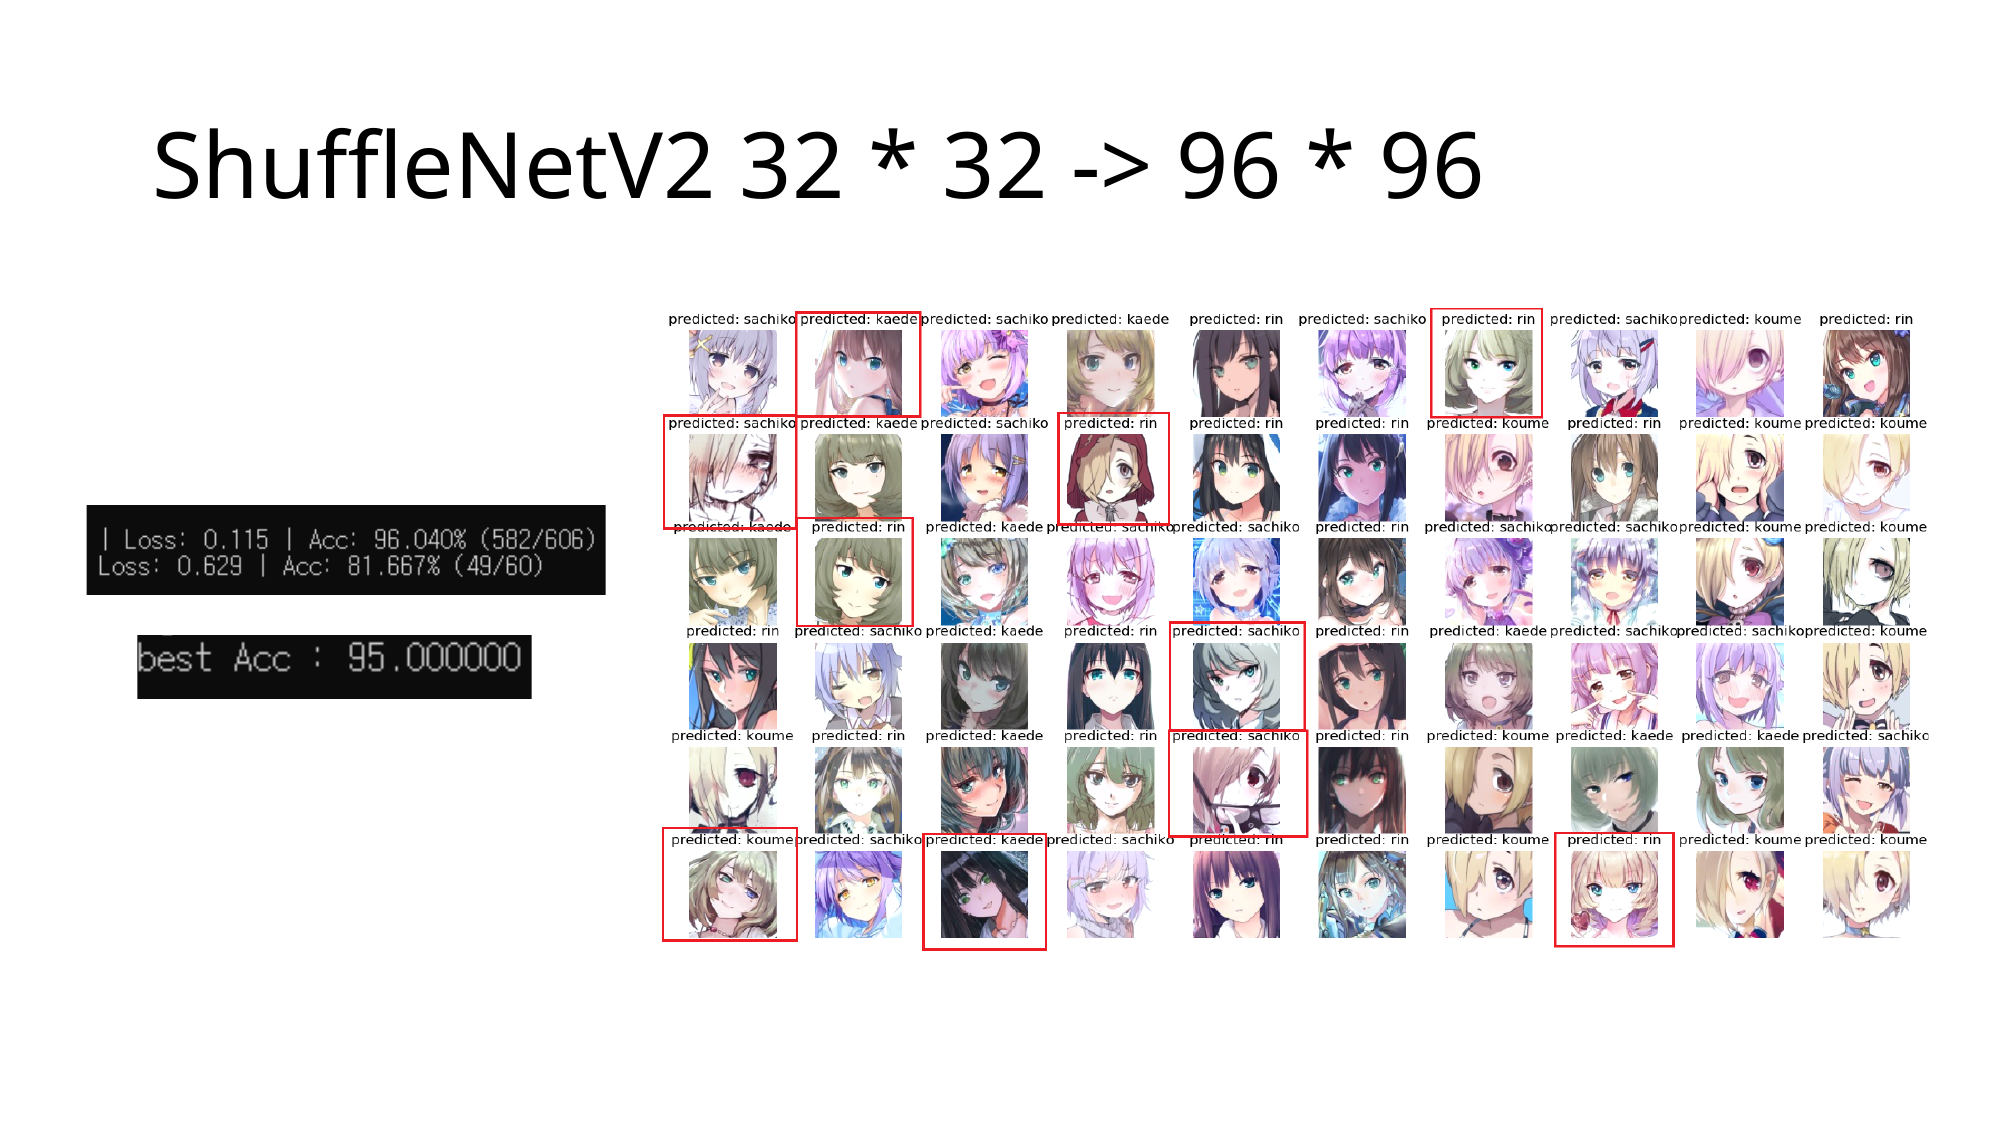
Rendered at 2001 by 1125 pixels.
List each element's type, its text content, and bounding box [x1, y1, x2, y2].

picture [137, 635, 532, 699]
title ShuffleNetV2 32 * 32 -> 96 * 96 [137, 59, 1863, 278]
picture [648, 308, 1929, 957]
picture [86, 505, 606, 595]
